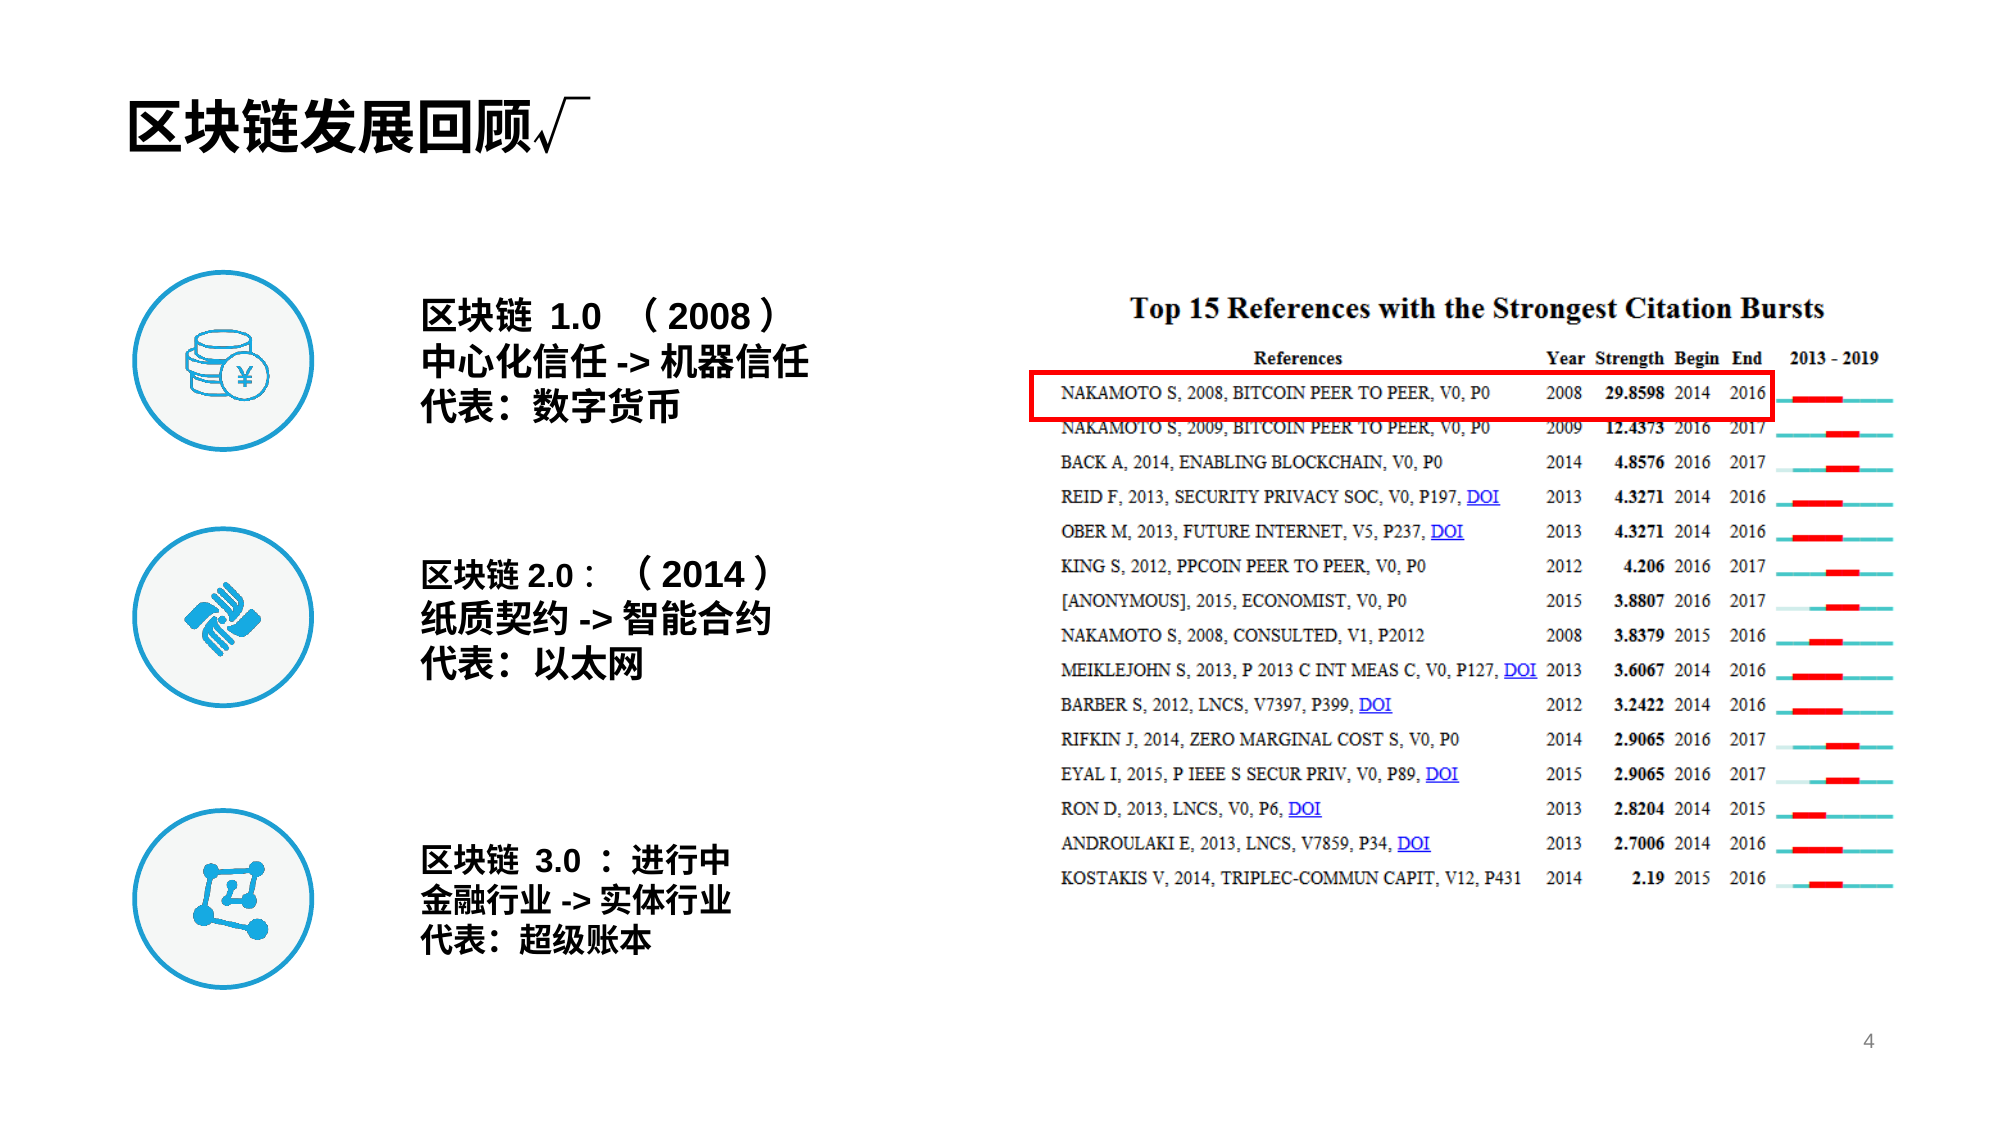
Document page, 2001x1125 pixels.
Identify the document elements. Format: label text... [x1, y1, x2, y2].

slide_number 4 [1412, 1023, 1890, 1058]
text_box 区块链 1.0 （2008） 中心化信任->机器信任 代表：数字货币 [405, 285, 874, 435]
text_box 区块链2.0：（2014） 纸质契约->智能合约 代表：以太网 [405, 542, 886, 693]
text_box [1031, 290, 1907, 901]
title 区块链发展回顾√ [109, 0, 1890, 169]
text_box 区块链 3.0 ：进行中 金融行业->实体行业 代表：超级账本 [405, 831, 923, 967]
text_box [134, 810, 312, 988]
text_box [134, 528, 312, 706]
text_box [134, 272, 312, 450]
